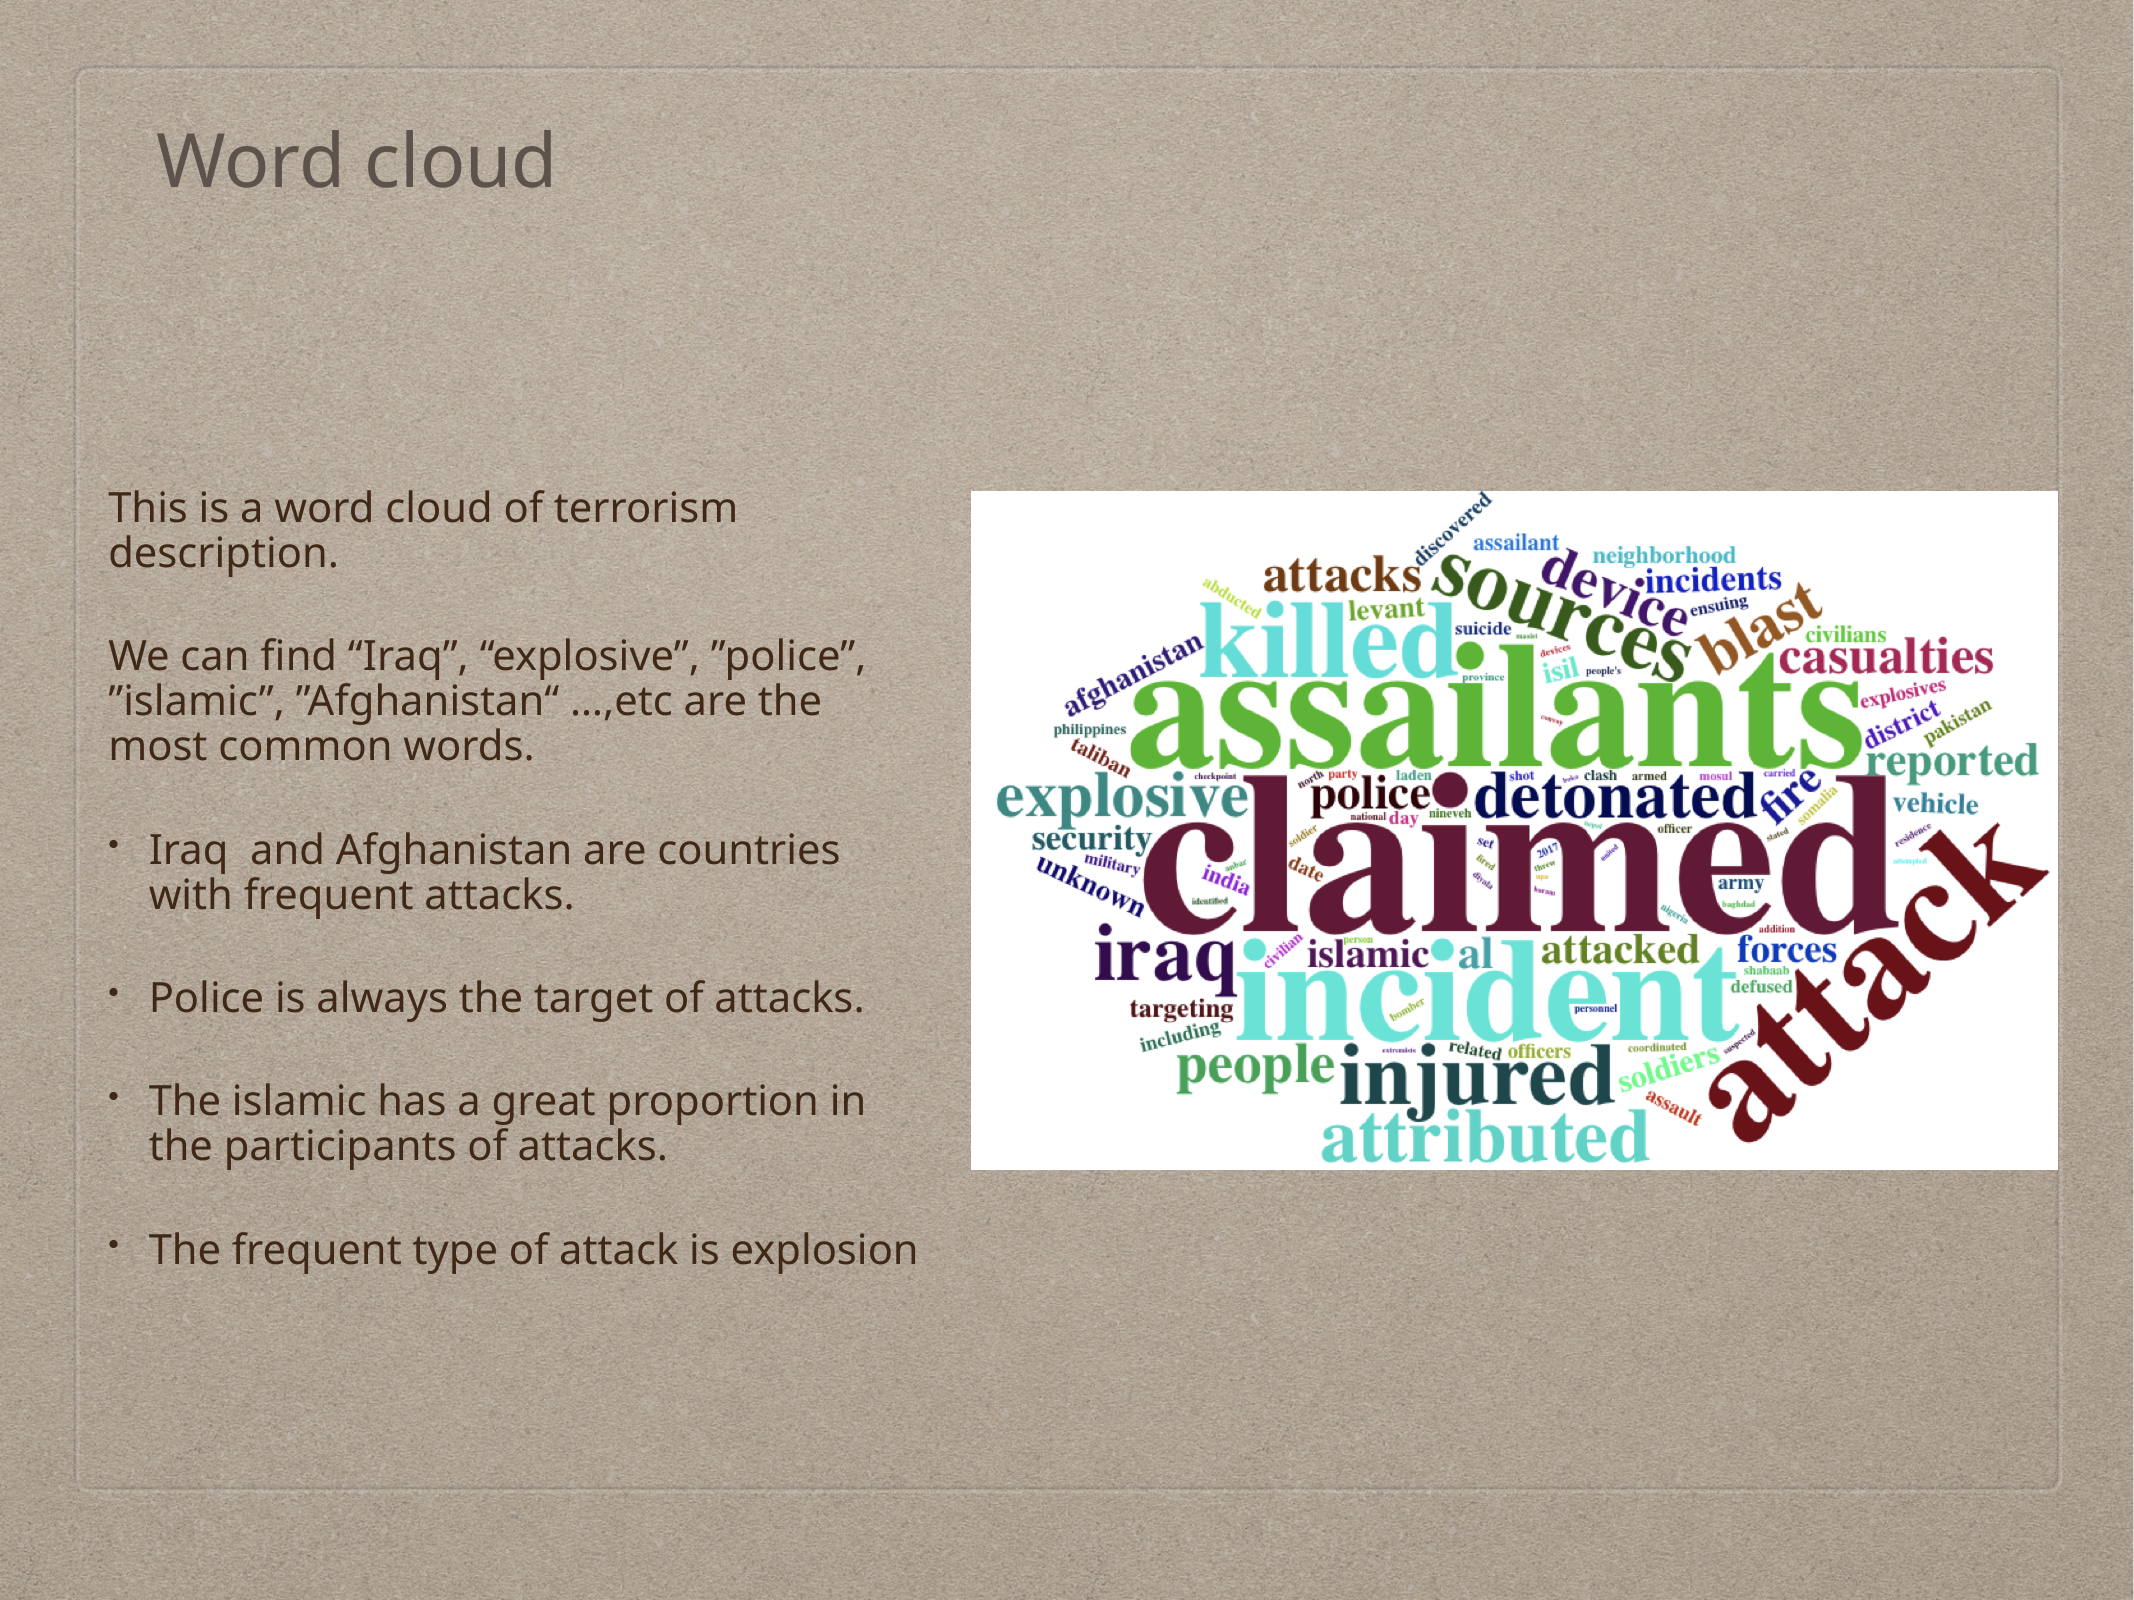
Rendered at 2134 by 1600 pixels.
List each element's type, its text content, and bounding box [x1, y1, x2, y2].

title Word cloud [147, 103, 1986, 386]
picture [0, 0, 2134, 1600]
list This is a word cloud of terrorism description. We can find “Iraq”, “explosive”, ”police”, ”islamic”, ”Afghanistan“ …,etc are the most common words. Iraq and Afghanistan are countries with frequent attacks. Police is always the target of attacks. The islamic has a great proportion in the participants of attacks. The frequent type of attack is explosion [99, 477, 941, 1459]
